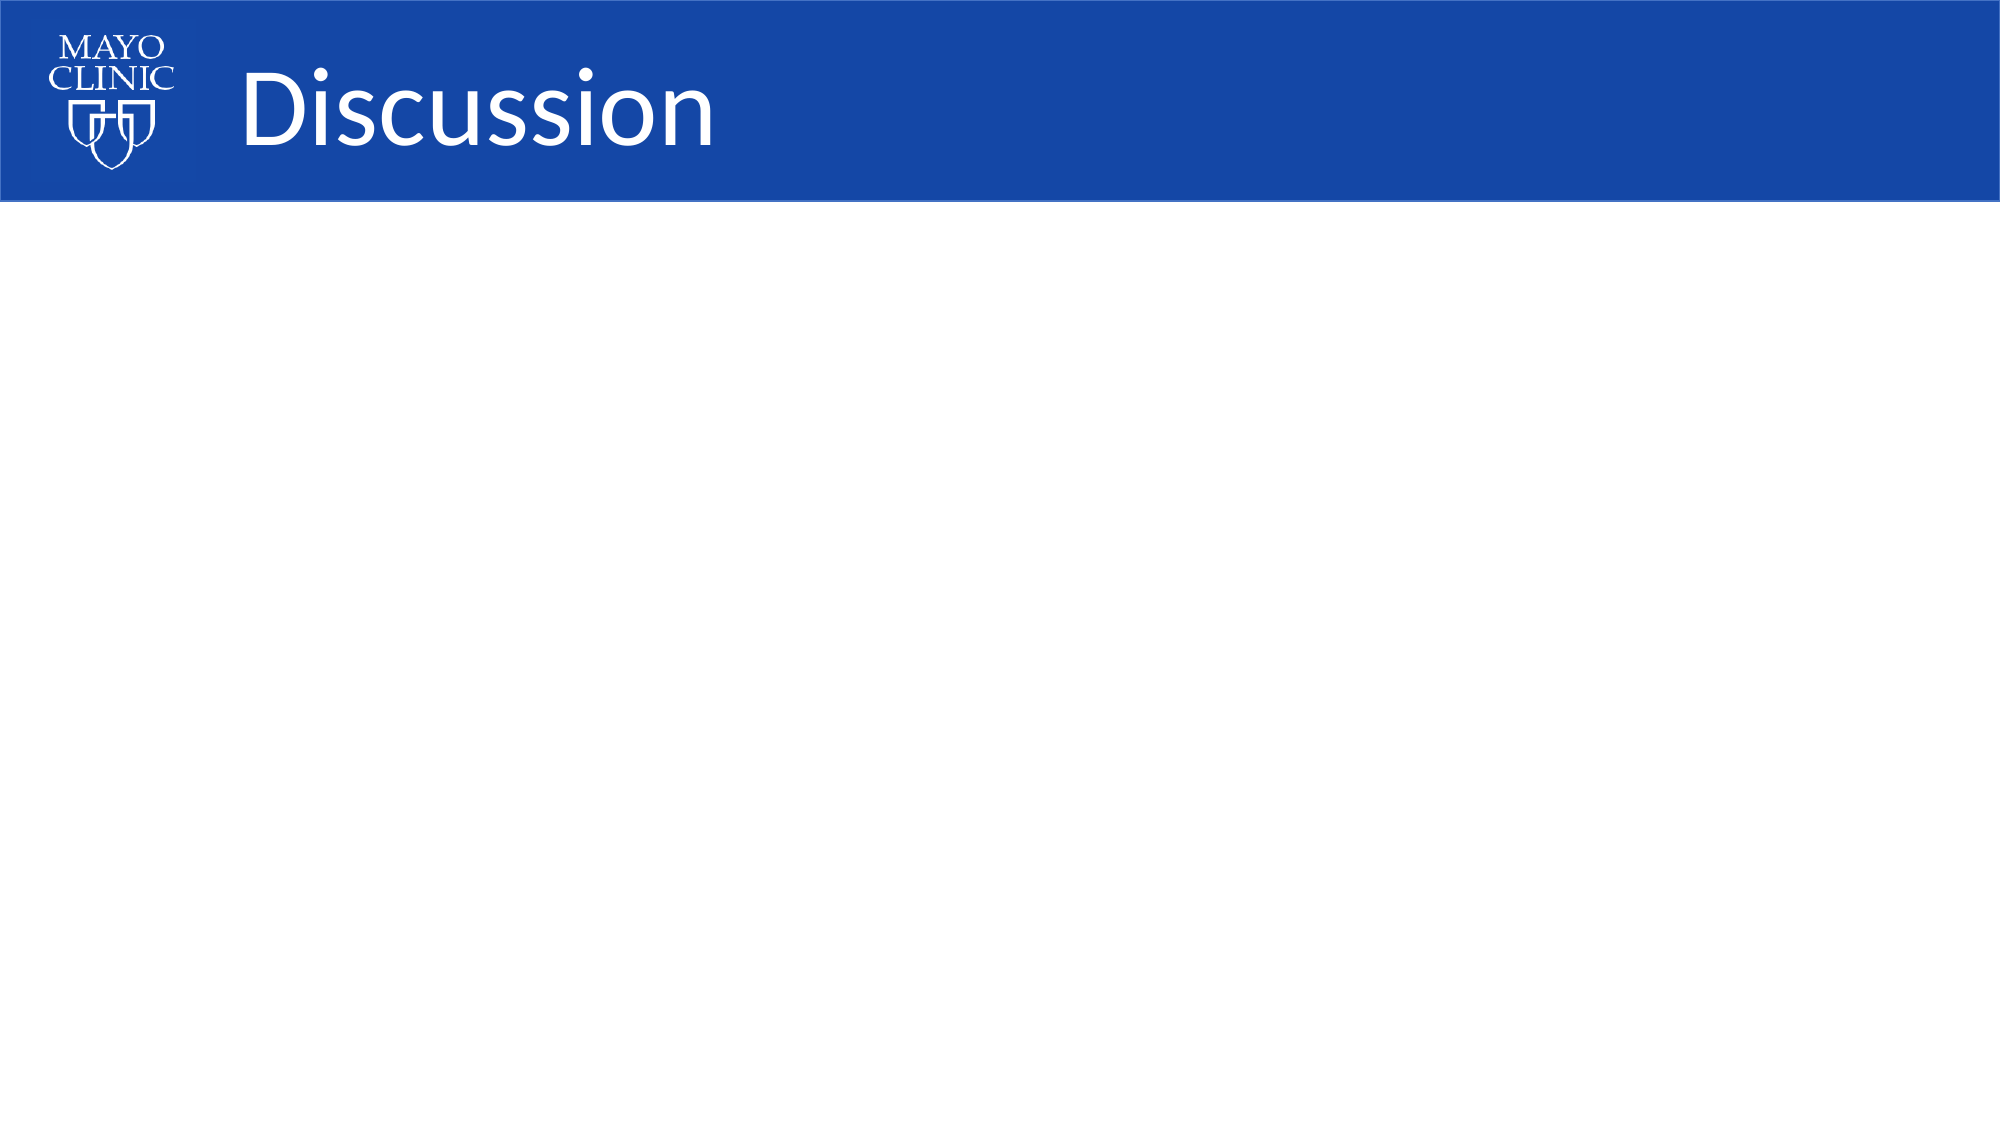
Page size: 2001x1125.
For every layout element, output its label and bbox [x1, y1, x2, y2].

text_box [0, 0, 2000, 202]
